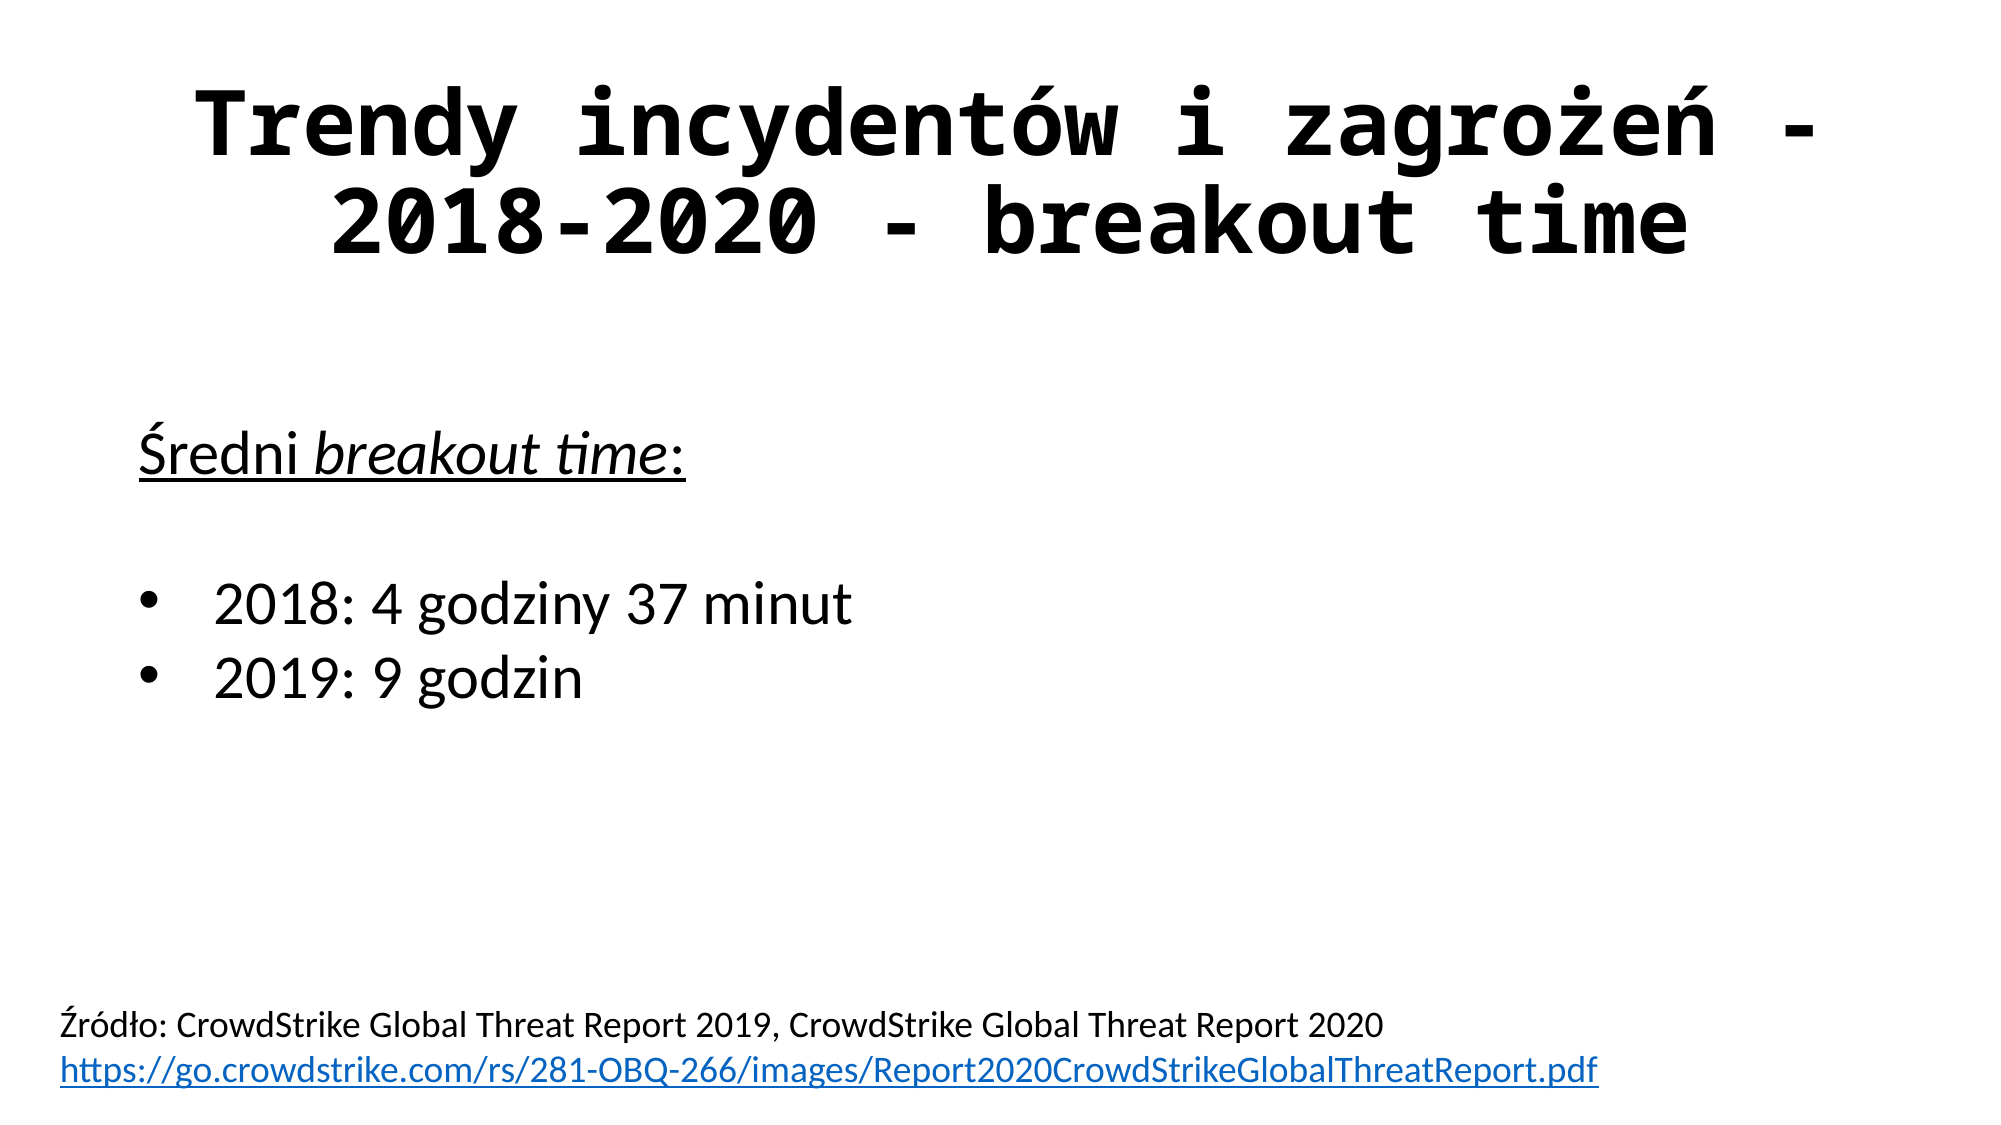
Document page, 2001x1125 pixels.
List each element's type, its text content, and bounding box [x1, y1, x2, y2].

text_box Źródło: CrowdStrike Global Threat Report 2019, CrowdStrike Global Threat Report 2020 https://go.crowdstrike.com/rs/281-OBQ-266/images/Report2020CrowdStrikeGlobalThreatReport.pdf [45, 993, 1924, 1098]
text_box Średni breakout time: 2018: 4 godziny 37 minut 2019: 9 godzin [124, 404, 1817, 764]
title Trendy incydentów i zagrożeń - 2018-2020 - breakout time [45, 21, 1978, 329]
